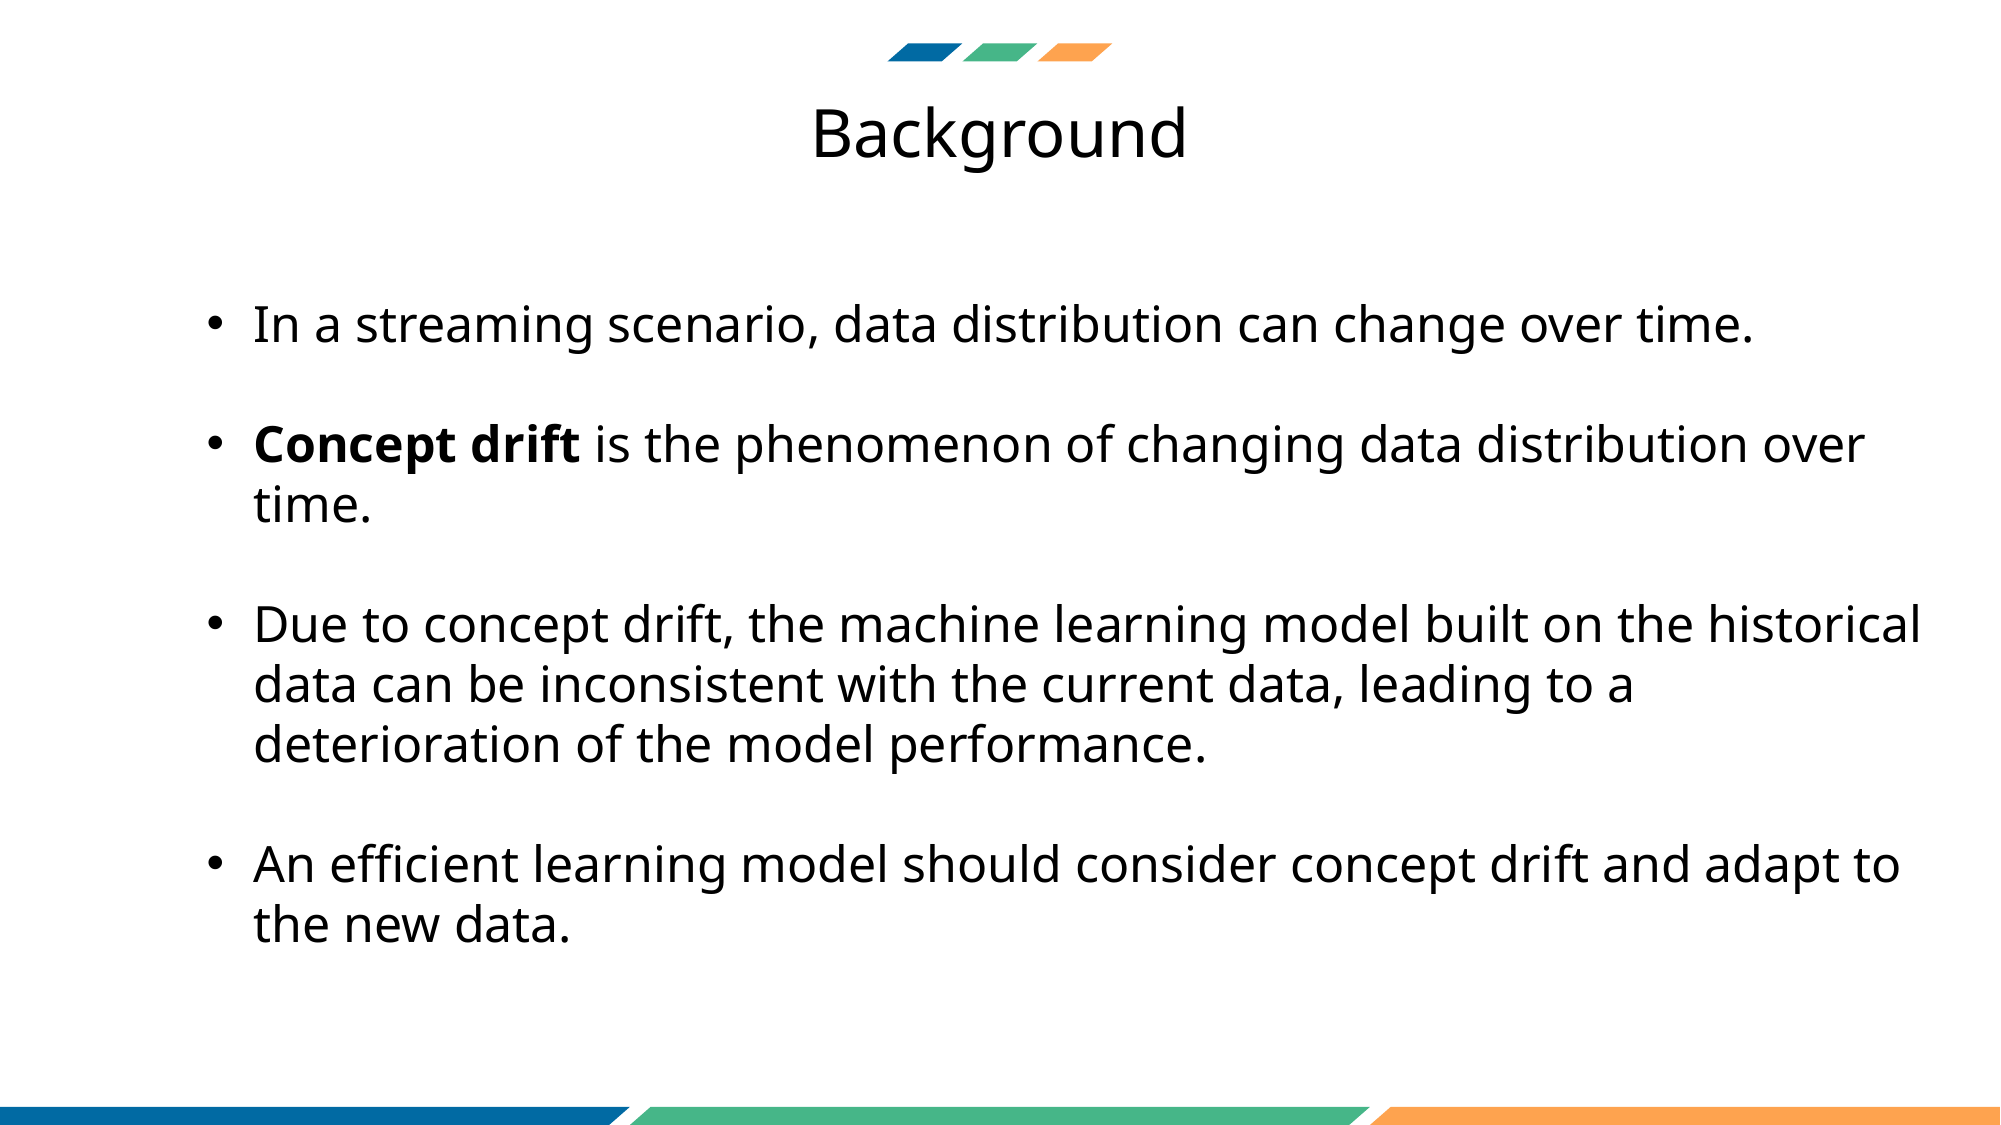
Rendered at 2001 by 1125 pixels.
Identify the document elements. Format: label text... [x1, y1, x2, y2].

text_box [887, 43, 1113, 62]
text_box Background [391, 90, 1609, 171]
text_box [0, 1106, 2000, 1125]
text_box In a streaming scenario, data distribution can change over time. Concept drift is the phenomenon of changing data distribution over time. Due to concept drift, the machine learning model built on the historical data can be inconsistent with the current data, leading to a deterioration of the model performance. An efficient learning model should consider concept drift and adapt to the new data. [191, 284, 1958, 960]
